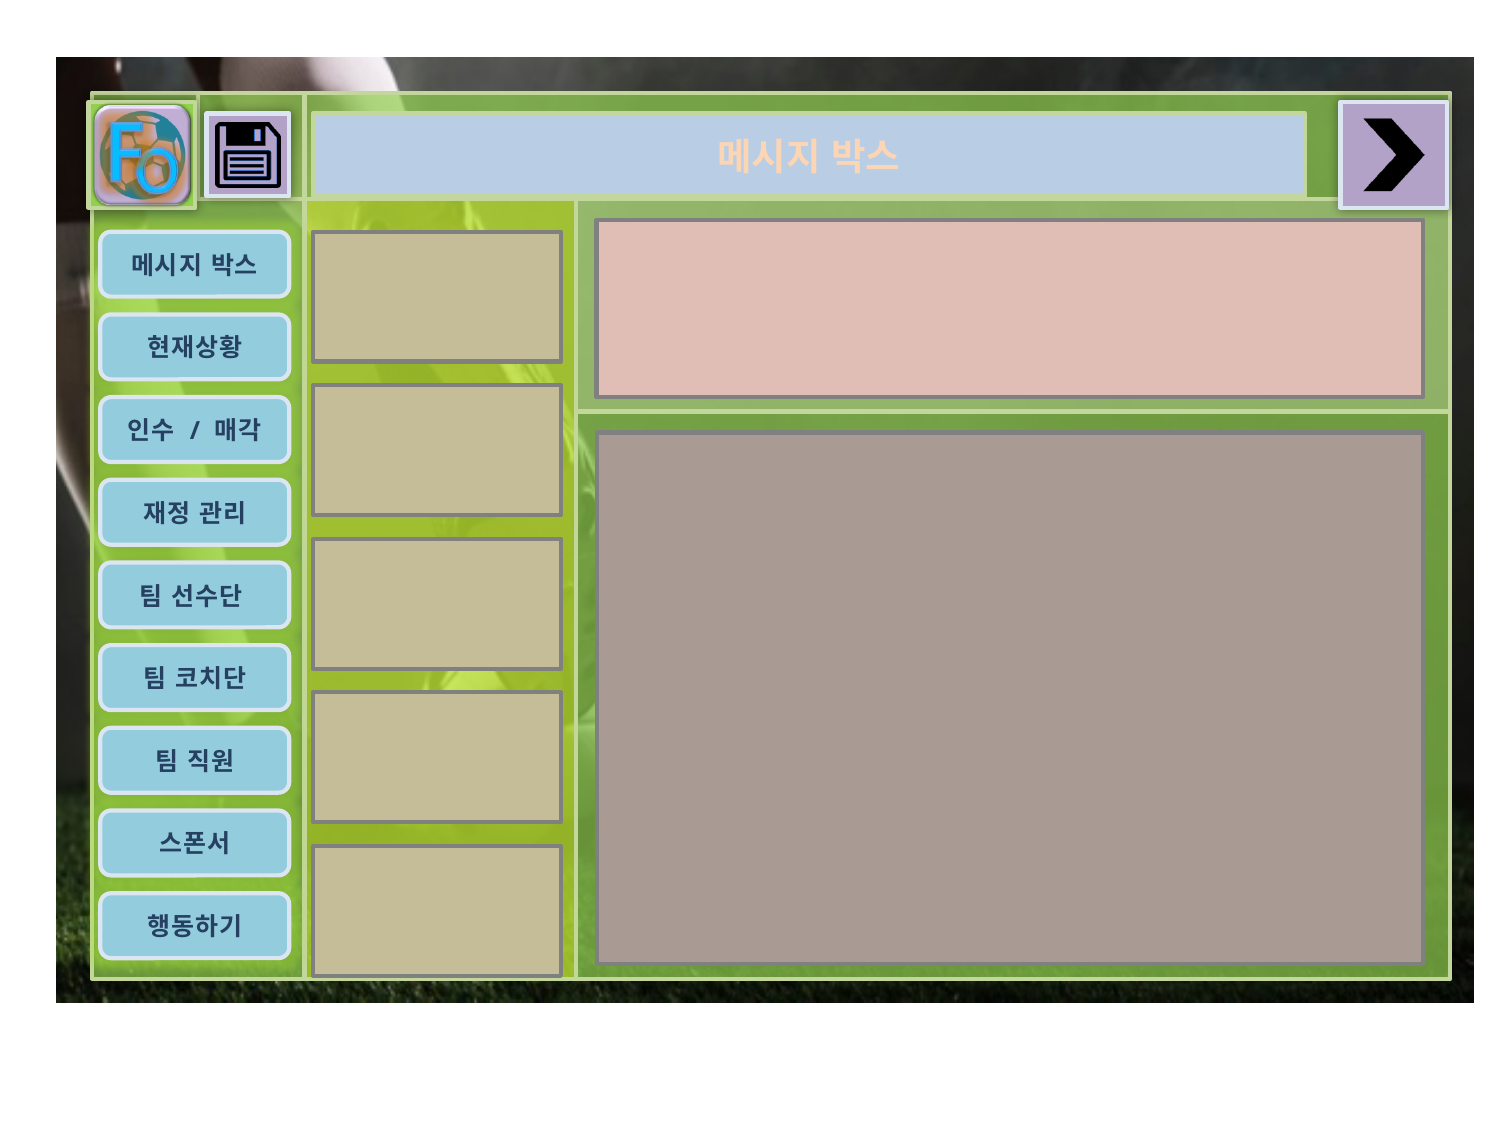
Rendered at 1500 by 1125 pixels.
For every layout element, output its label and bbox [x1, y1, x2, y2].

text_box [206, 113, 290, 197]
text_box [88, 101, 195, 209]
text_box [1340, 101, 1448, 209]
text_box [56, 56, 1475, 1003]
